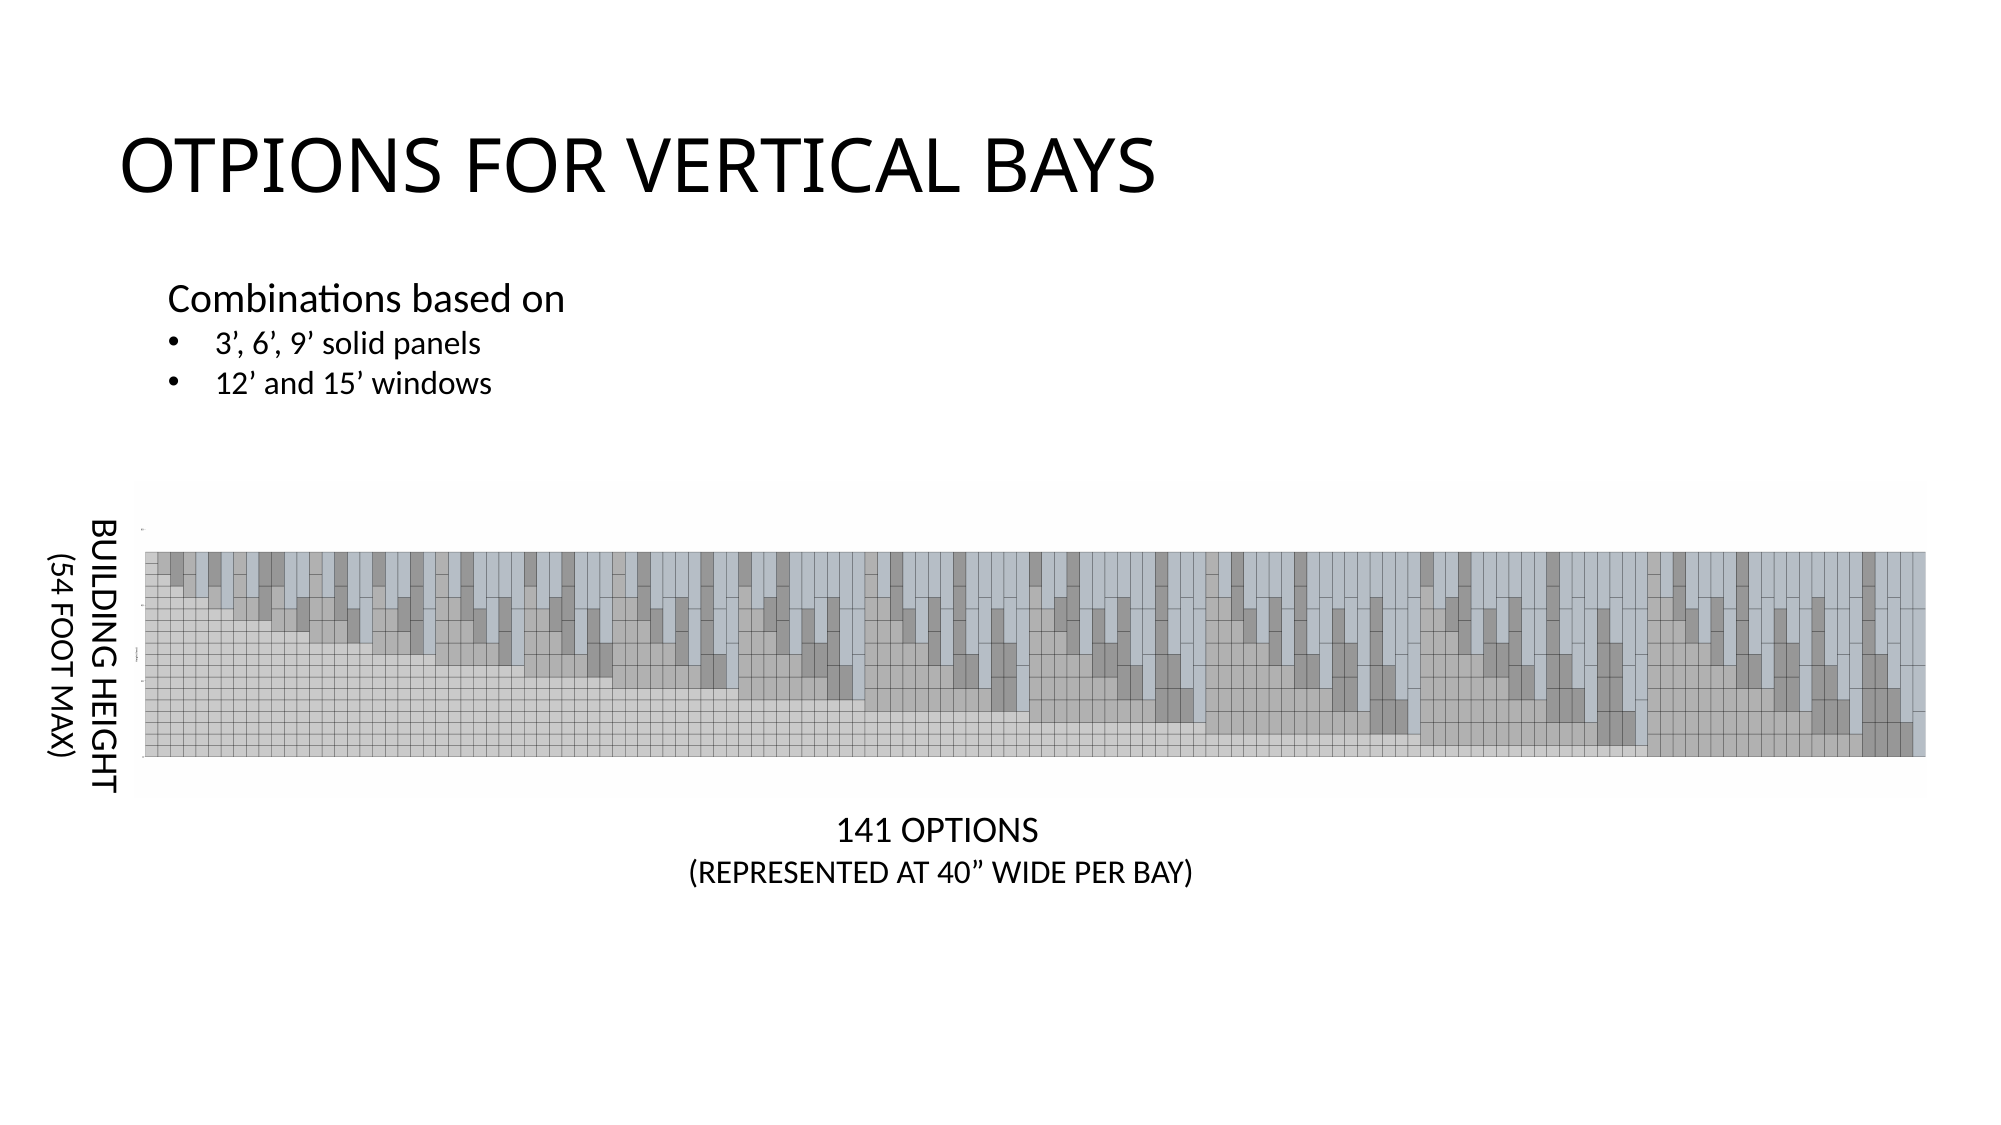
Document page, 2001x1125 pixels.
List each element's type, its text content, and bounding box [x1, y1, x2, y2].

title OTPIONS FOR VERTICAL BAYS [103, 59, 1897, 278]
picture [134, 481, 1927, 798]
text_box Combinations based on 3’, 6’, 9’ solid panels 12’ and 15’ windows [153, 263, 733, 426]
text_box BUILDING HEIGHT (54 FOOT MAX) [21, 456, 138, 856]
text_box 141 OPTIONS (REPRESENTED AT 40” WIDE PER BAY) [614, 798, 1269, 914]
